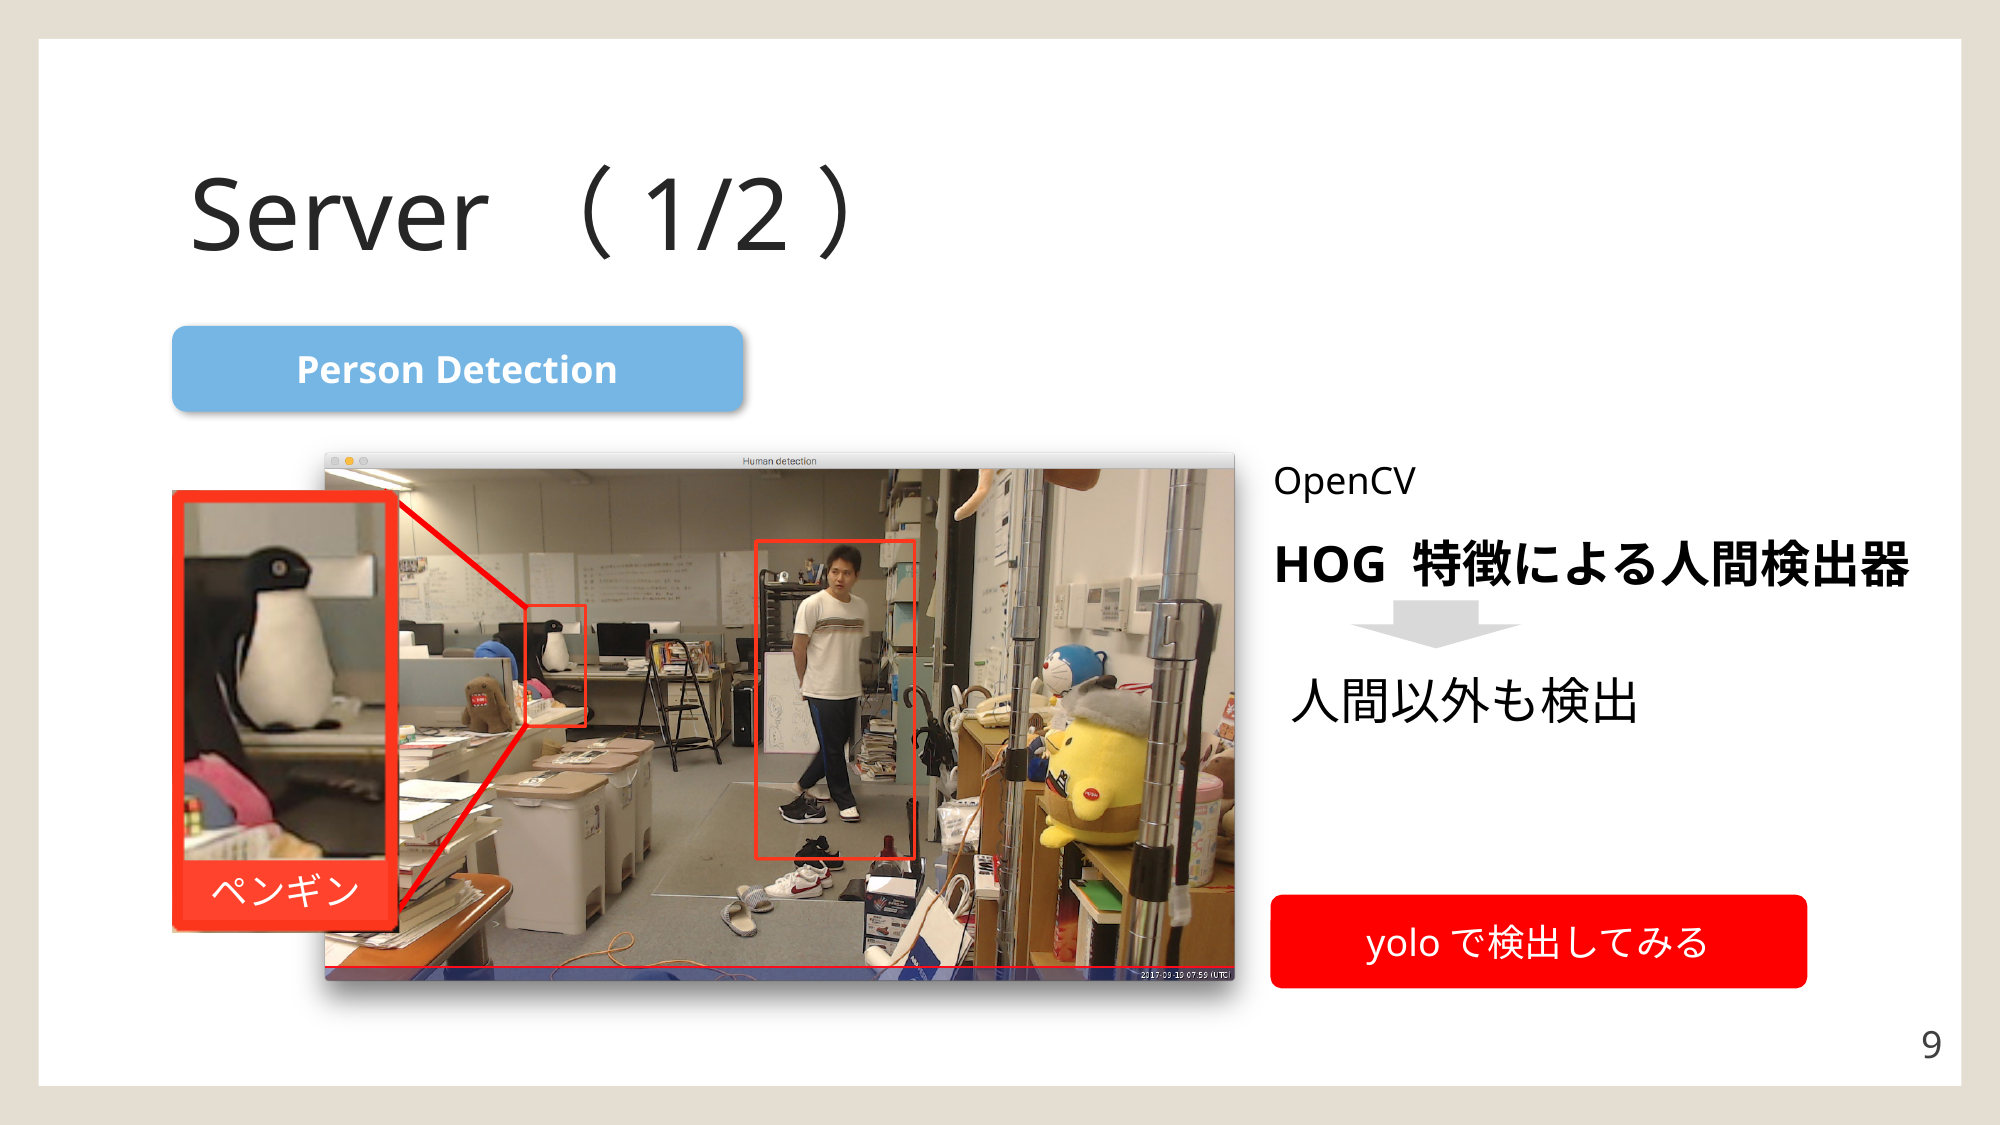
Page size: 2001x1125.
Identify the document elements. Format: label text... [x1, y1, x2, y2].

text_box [405, 723, 528, 932]
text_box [404, 490, 528, 609]
picture [172, 430, 1274, 1037]
text_box yoloで検出してみる [1279, 896, 1806, 987]
text_box Person Detection [171, 324, 744, 413]
text_box [1349, 599, 1523, 650]
text_box 人間以外も検出 [1279, 662, 1656, 738]
slide_number 8 [1717, 1034, 1958, 1080]
text_box OpenCV HOG 特徴による人間検出器 [1279, 449, 1926, 600]
title Server（1/2） [174, 105, 1825, 331]
